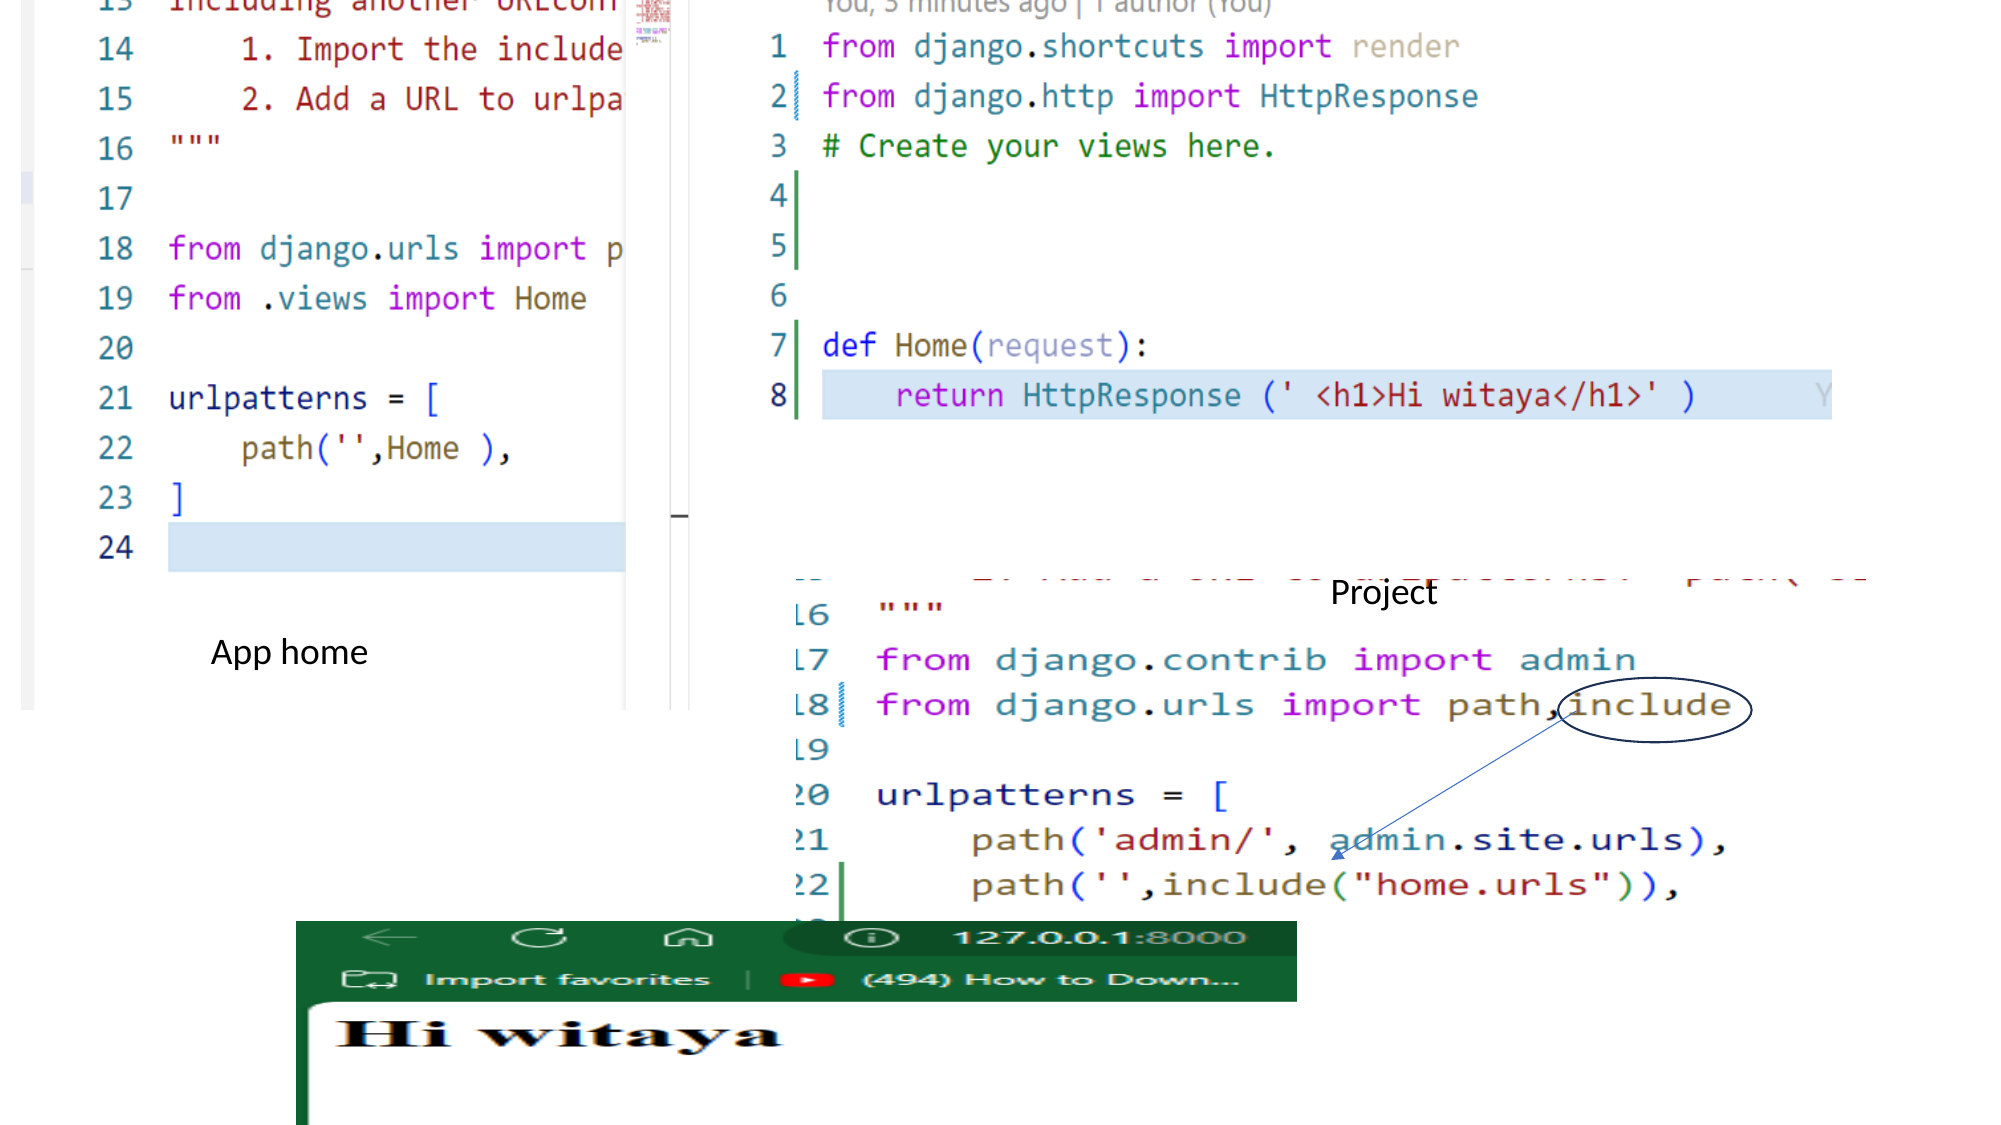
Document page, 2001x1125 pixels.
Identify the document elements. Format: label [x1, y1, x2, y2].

text_box [1331, 710, 1577, 861]
picture [20, 0, 1866, 1125]
